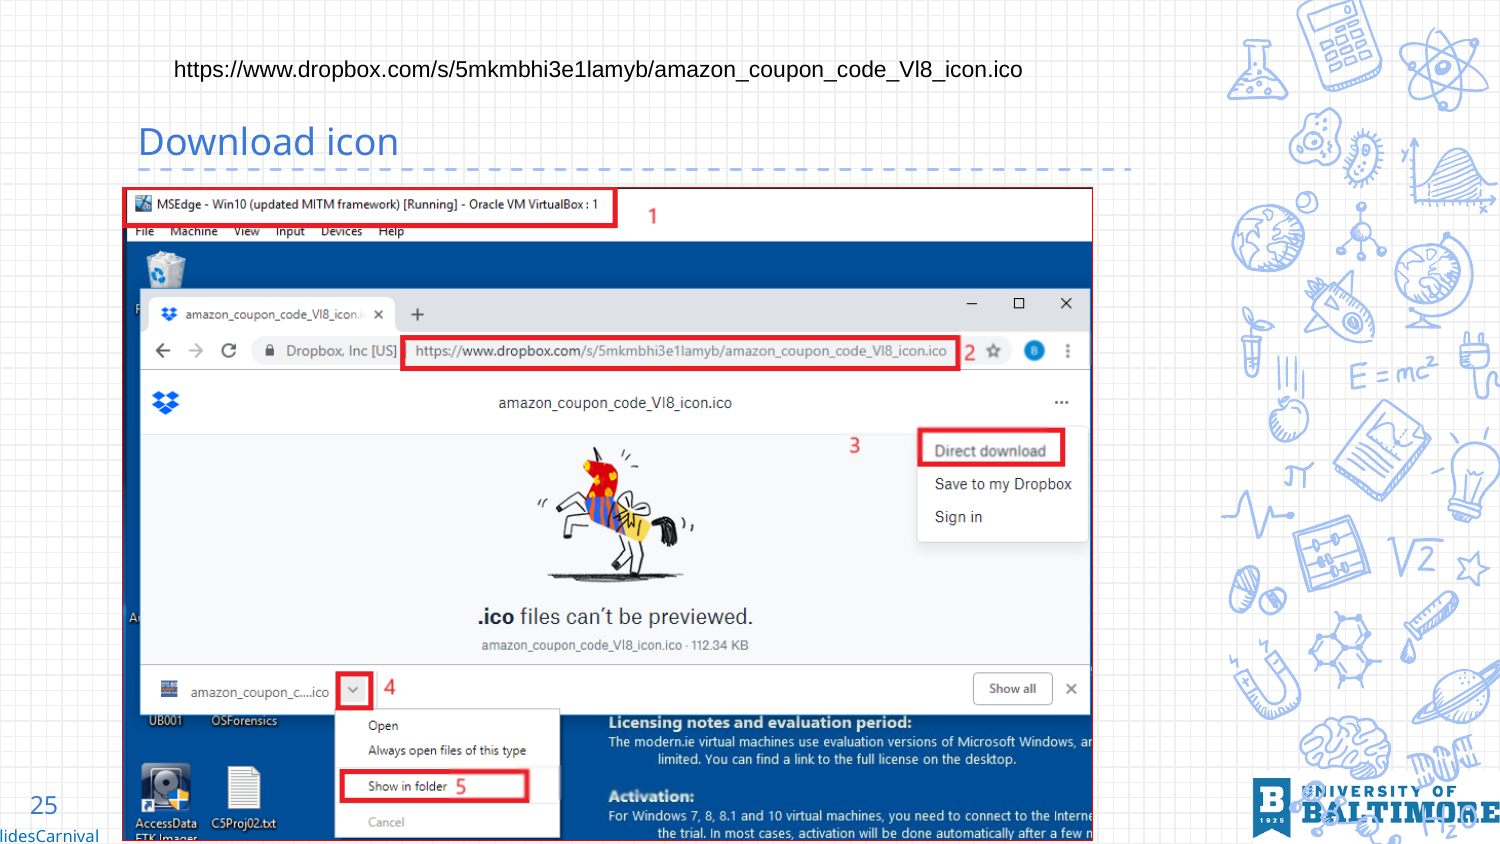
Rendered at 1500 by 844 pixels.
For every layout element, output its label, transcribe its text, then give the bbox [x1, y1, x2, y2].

slide_number 25 [14, 774, 105, 840]
text_box https://www.dropbox.com/s/5mkmbhi3e1lamyb/amazon_coupon_code_Vl8_icon.ico [159, 47, 1076, 90]
picture [1327, 813, 1336, 822]
title Download icon [122, 36, 1130, 178]
picture [122, 187, 1094, 841]
picture [1253, 771, 1500, 844]
picture [1365, 817, 1376, 833]
picture [1316, 786, 1321, 797]
